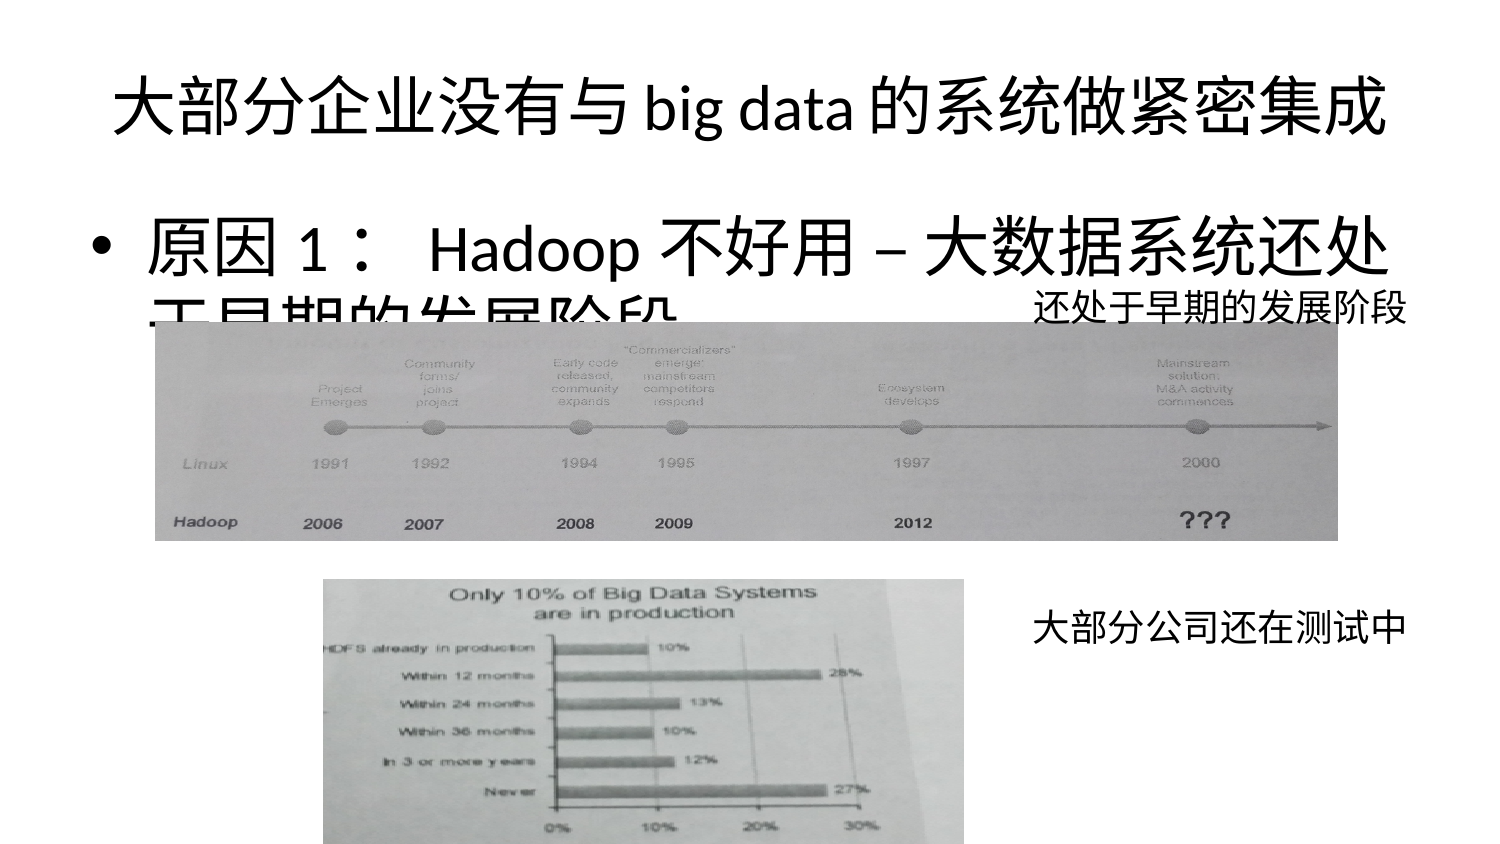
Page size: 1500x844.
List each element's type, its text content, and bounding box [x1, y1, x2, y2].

list 原因1：Hadoop不好用 – 大数据系统还处于早期的发展阶段 [75, 196, 1425, 754]
text_box 还处于早期的发展阶段 [1018, 276, 1424, 337]
text_box 大部分公司还在测试中 [1018, 596, 1423, 657]
picture [323, 578, 965, 844]
title 大部分企业没有与big data的系统做紧密集成 [75, 33, 1425, 175]
picture [155, 321, 1338, 541]
